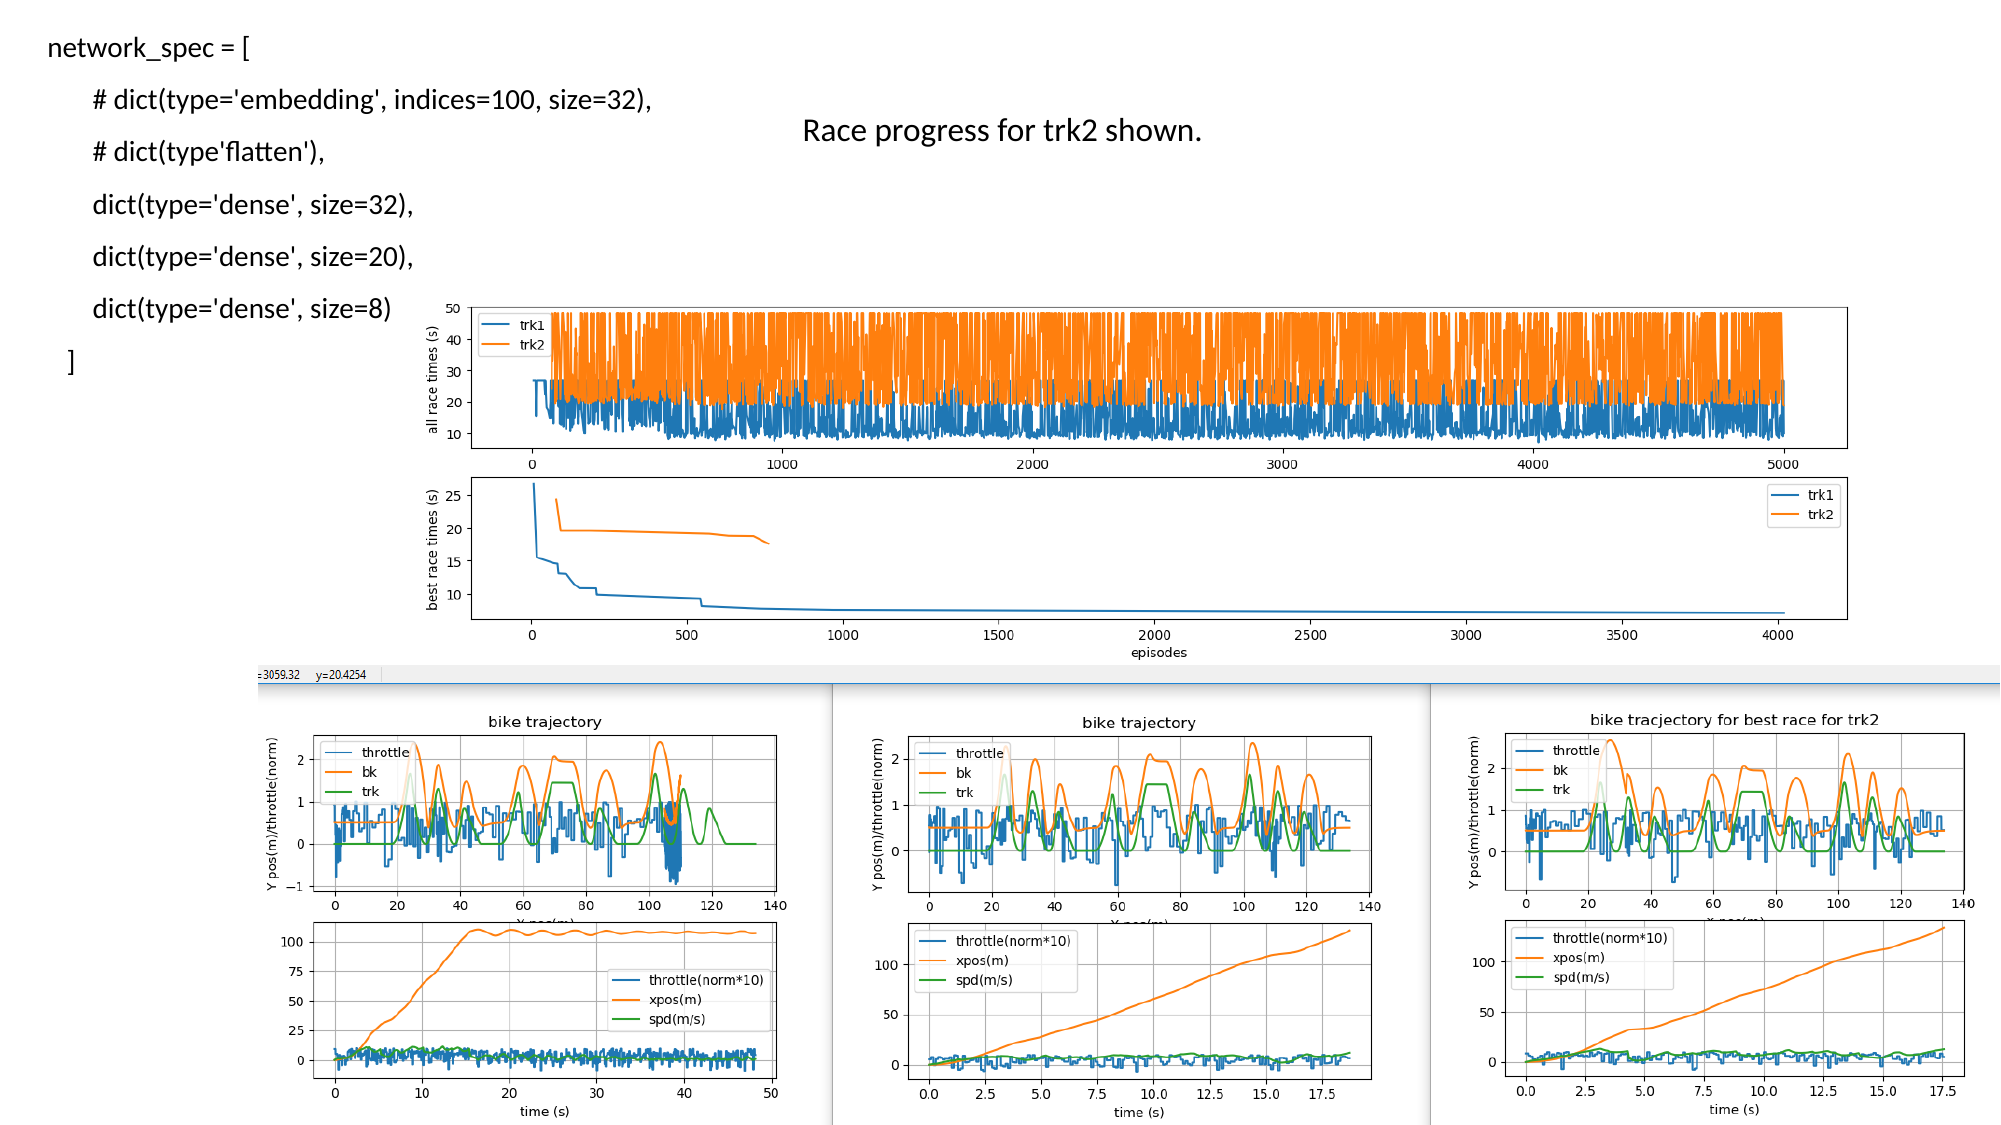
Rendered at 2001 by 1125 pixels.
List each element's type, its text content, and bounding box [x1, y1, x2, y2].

picture [258, 266, 2000, 1125]
text_box Race progress for trk2 shown. [787, 100, 1219, 156]
list network_spec = [ # dict(type='embedding', indices=100, size=32), # dict(type'flatten'), dict(type='dense', size=32), dict(type='dense', size=20), dict(type='dense', size=8) ] [25, 24, 1966, 1111]
